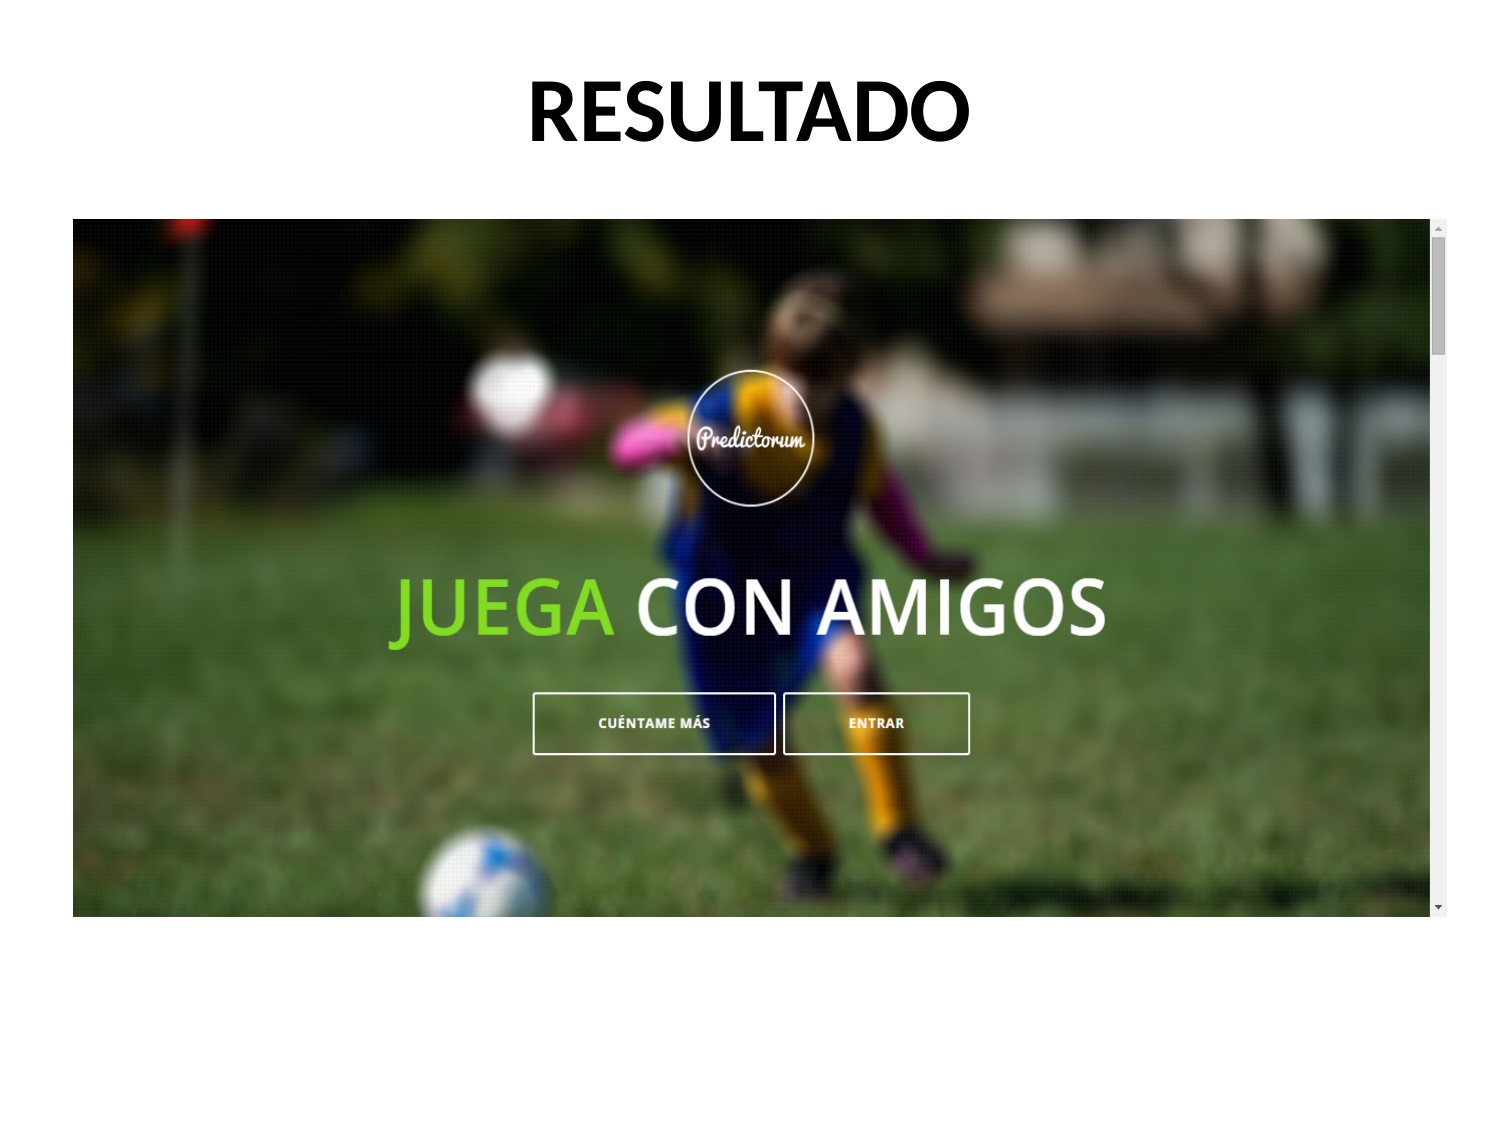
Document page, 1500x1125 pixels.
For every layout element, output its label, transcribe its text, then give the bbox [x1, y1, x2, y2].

picture [72, 219, 1448, 918]
text_box RESULTADO [53, 42, 1447, 168]
